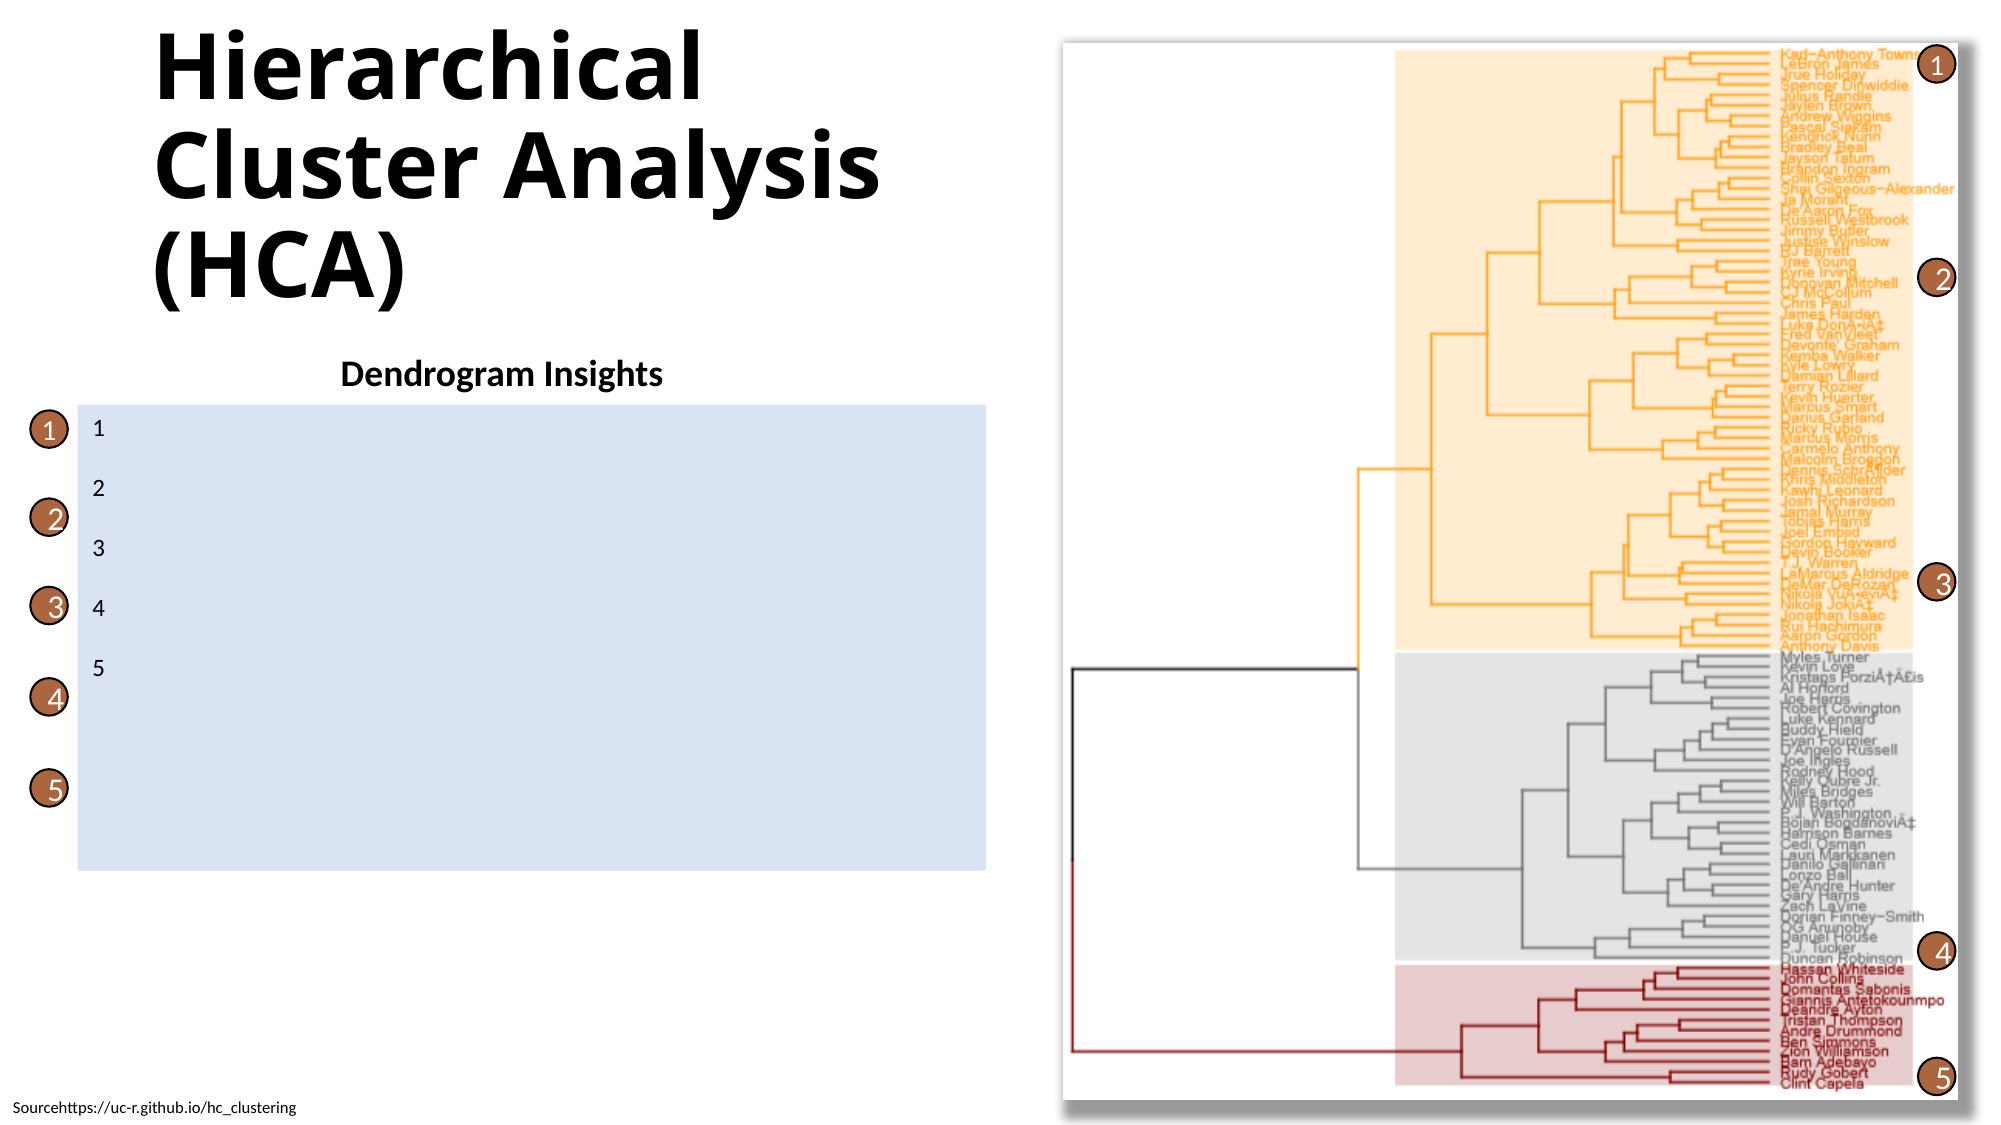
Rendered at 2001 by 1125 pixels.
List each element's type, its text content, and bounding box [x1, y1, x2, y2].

text_box 2 [29, 497, 69, 537]
text_box 4 [29, 677, 69, 717]
text_box 1 2 3 4 5 [77, 404, 986, 871]
picture [1063, 43, 1958, 1100]
title Hierarchical Cluster Analysis (HCA) [137, 59, 1017, 278]
text_box 3 [29, 585, 69, 626]
text_box Dendrogram Insights [300, 342, 705, 402]
text_box 5 [29, 768, 69, 808]
text_box Sourcehttps://uc-r.github.io/hc_clustering [0, 1089, 637, 1125]
text_box 1 [29, 409, 69, 449]
